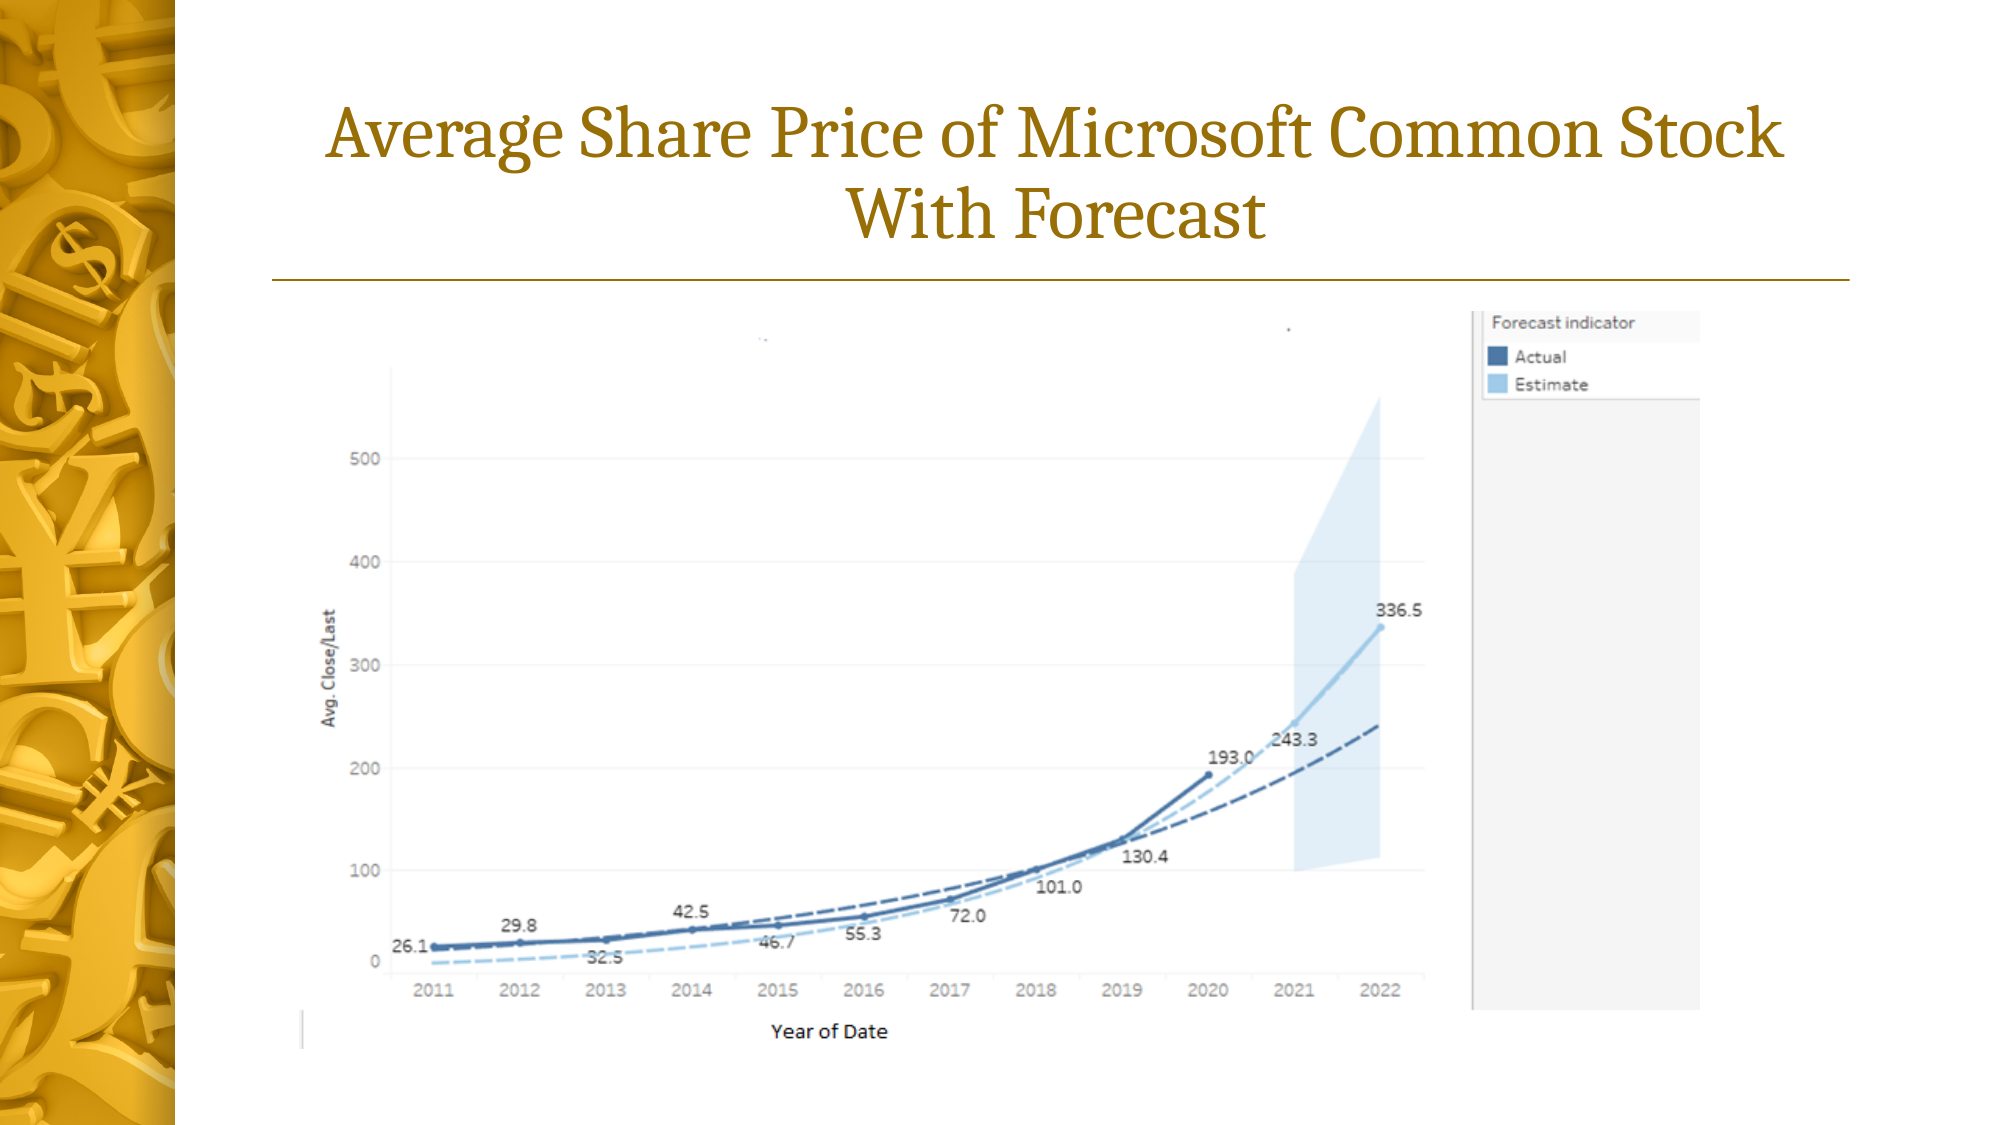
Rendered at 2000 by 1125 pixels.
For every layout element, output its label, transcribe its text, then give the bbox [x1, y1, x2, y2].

picture [299, 311, 1700, 1049]
picture [0, 0, 175, 1125]
title Average Share Price of Microsoft Common Stock With Forecast [249, 62, 1863, 263]
